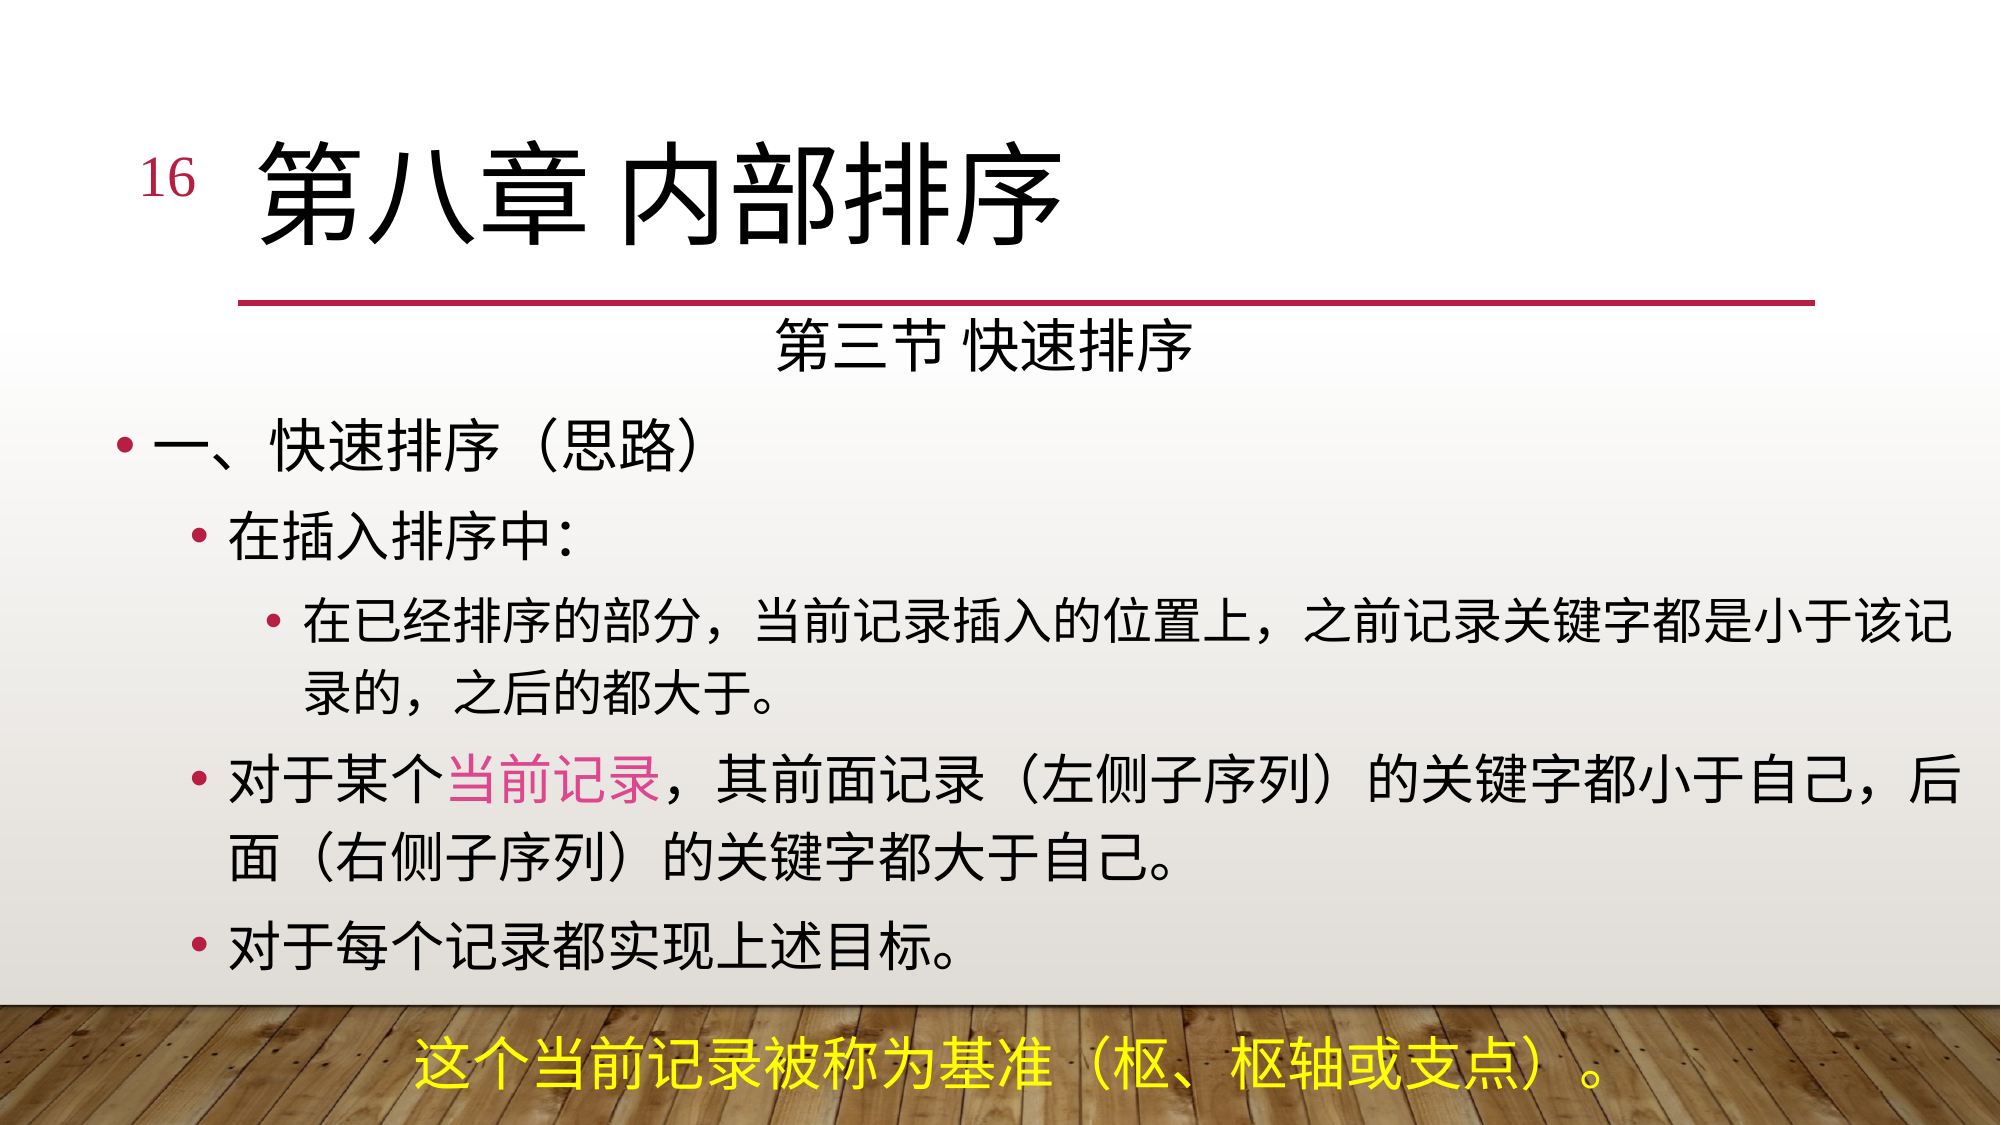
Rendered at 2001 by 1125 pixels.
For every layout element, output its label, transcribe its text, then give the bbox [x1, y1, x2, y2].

picture [0, 1005, 2000, 1125]
list 一、快速排序（思路） 在插入排序中： 在已经排序的部分，当前记录插入的位置上，之前记录关键字都是小于该记录的，之后的都大于。 对于某个当前记录，其前面记录（左侧子序列）的关键字都小于自己，后面（右侧子序列）的关键字都大于自己。 对于每个记录都实现上述目标。 [100, 387, 1983, 993]
text_box 这个当前记录被称为基准（枢、枢轴或支点）。 [399, 1019, 1653, 1105]
text_box 第三节 快速排序 [758, 301, 1666, 387]
title 第八章 内部排序 [238, 131, 1814, 305]
slide_number 16 [78, 131, 212, 214]
